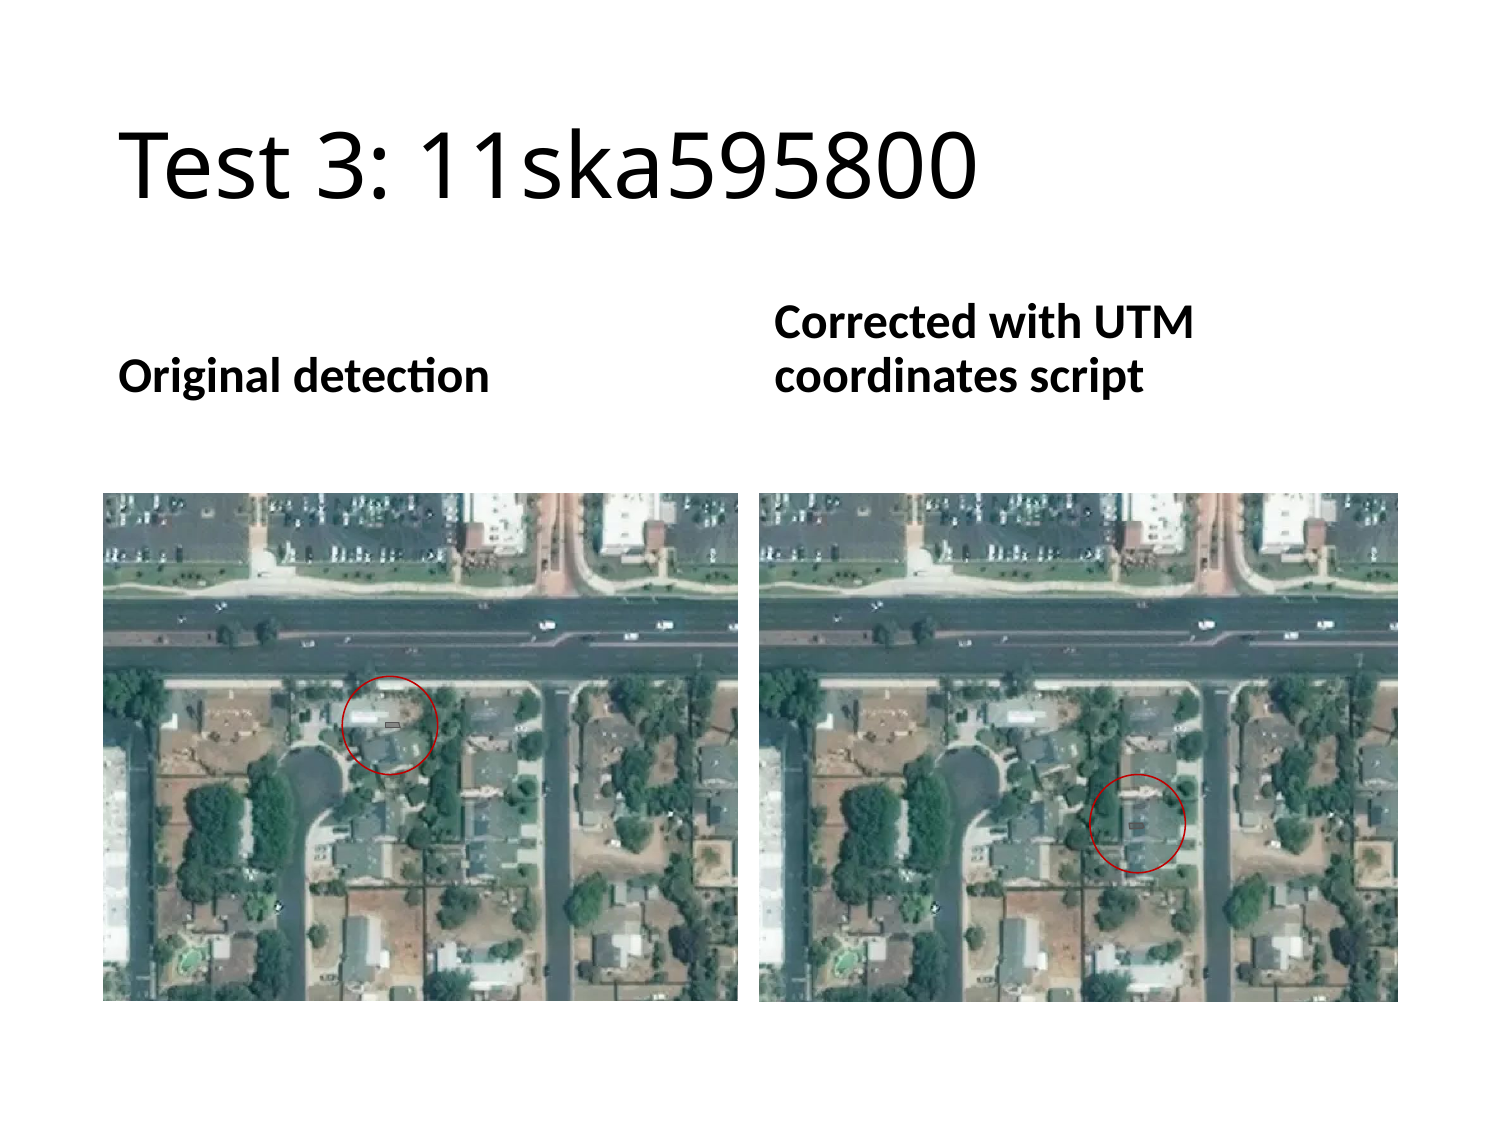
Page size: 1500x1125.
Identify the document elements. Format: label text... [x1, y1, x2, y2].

list Corrected with UTM coordinates script [759, 275, 1398, 411]
picture [103, 493, 738, 1001]
title Test 3: 11ska595800 [103, 59, 1398, 278]
list Original detection [103, 275, 738, 411]
picture [759, 493, 1398, 1002]
